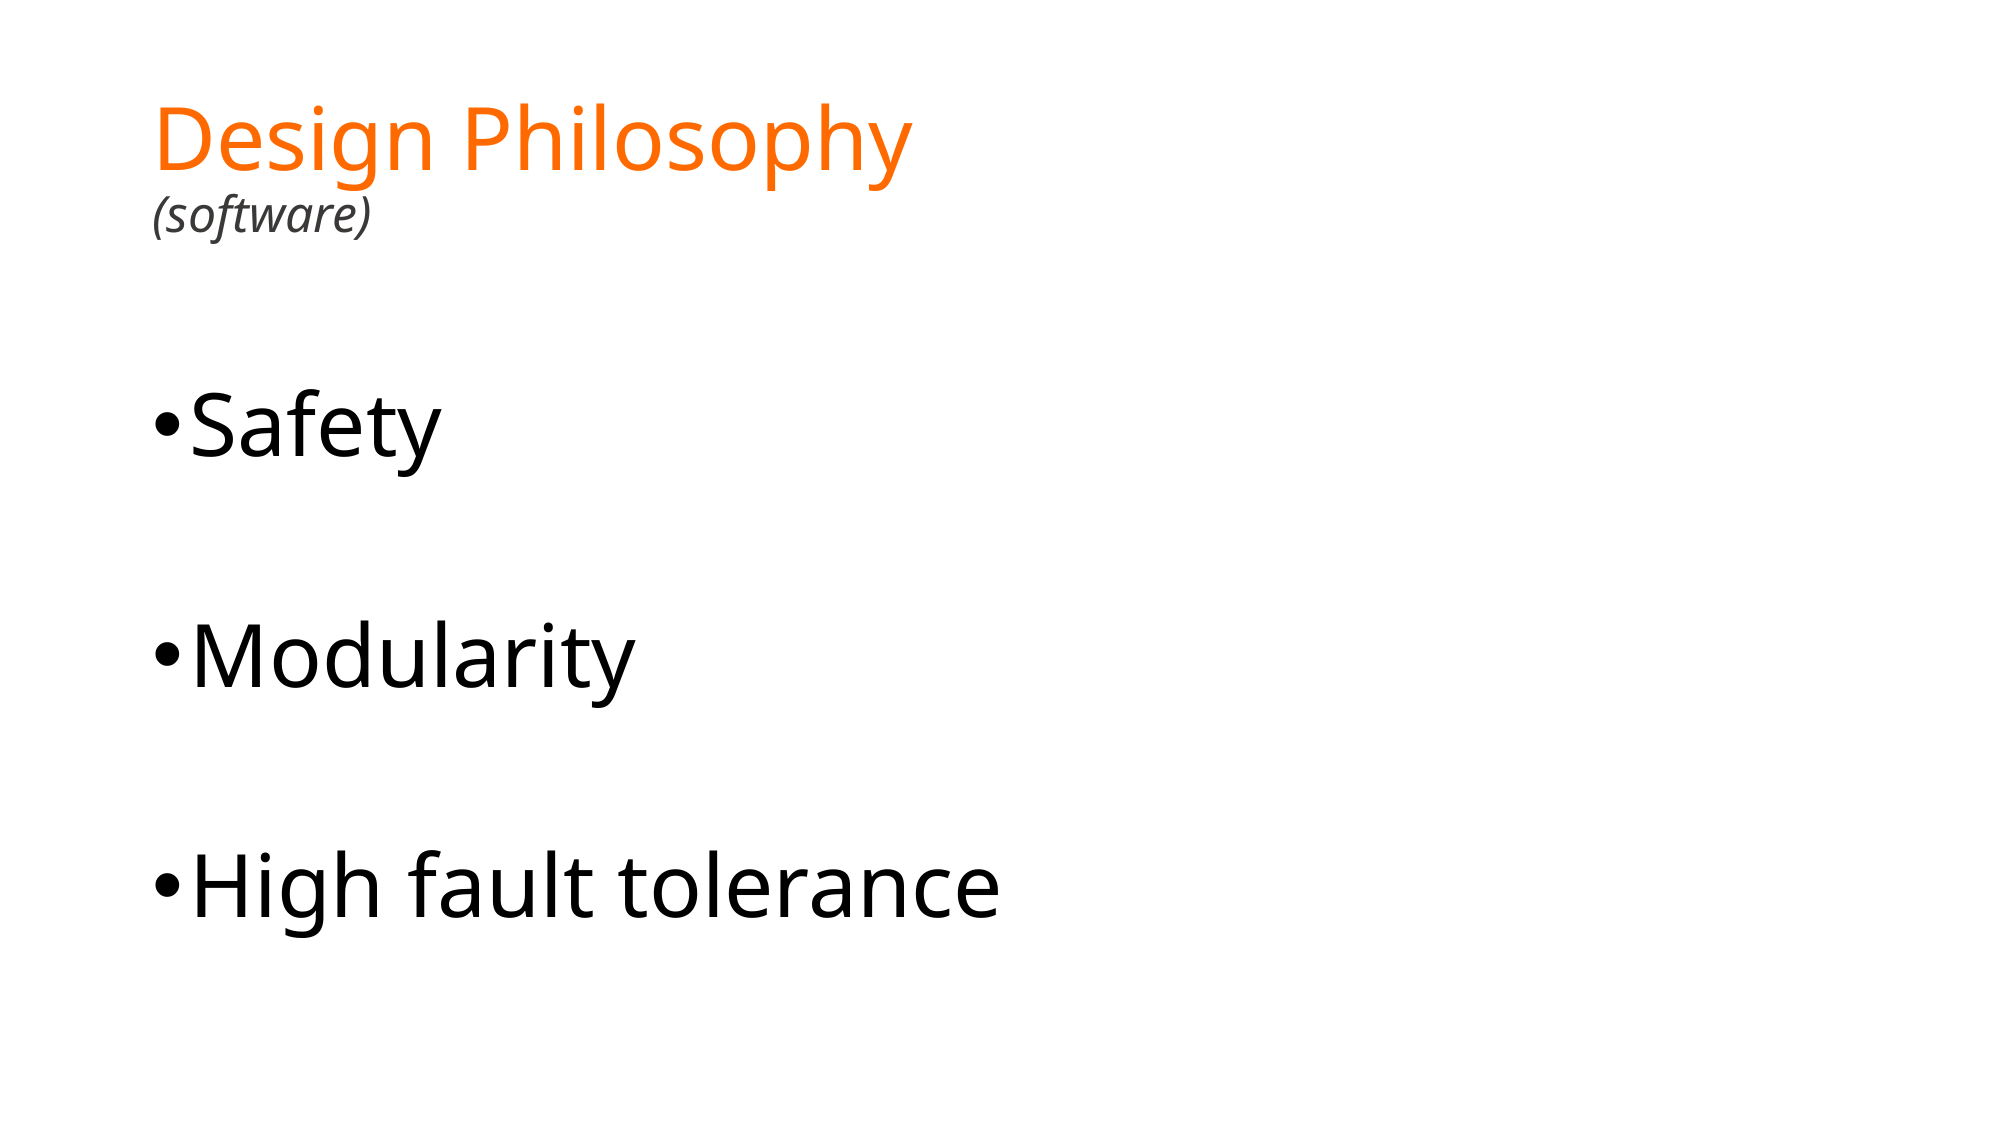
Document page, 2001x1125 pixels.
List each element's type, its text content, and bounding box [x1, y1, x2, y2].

list Safety Modularity High fault tolerance [137, 373, 1863, 957]
title Design Philosophy (software) [137, 59, 1863, 278]
